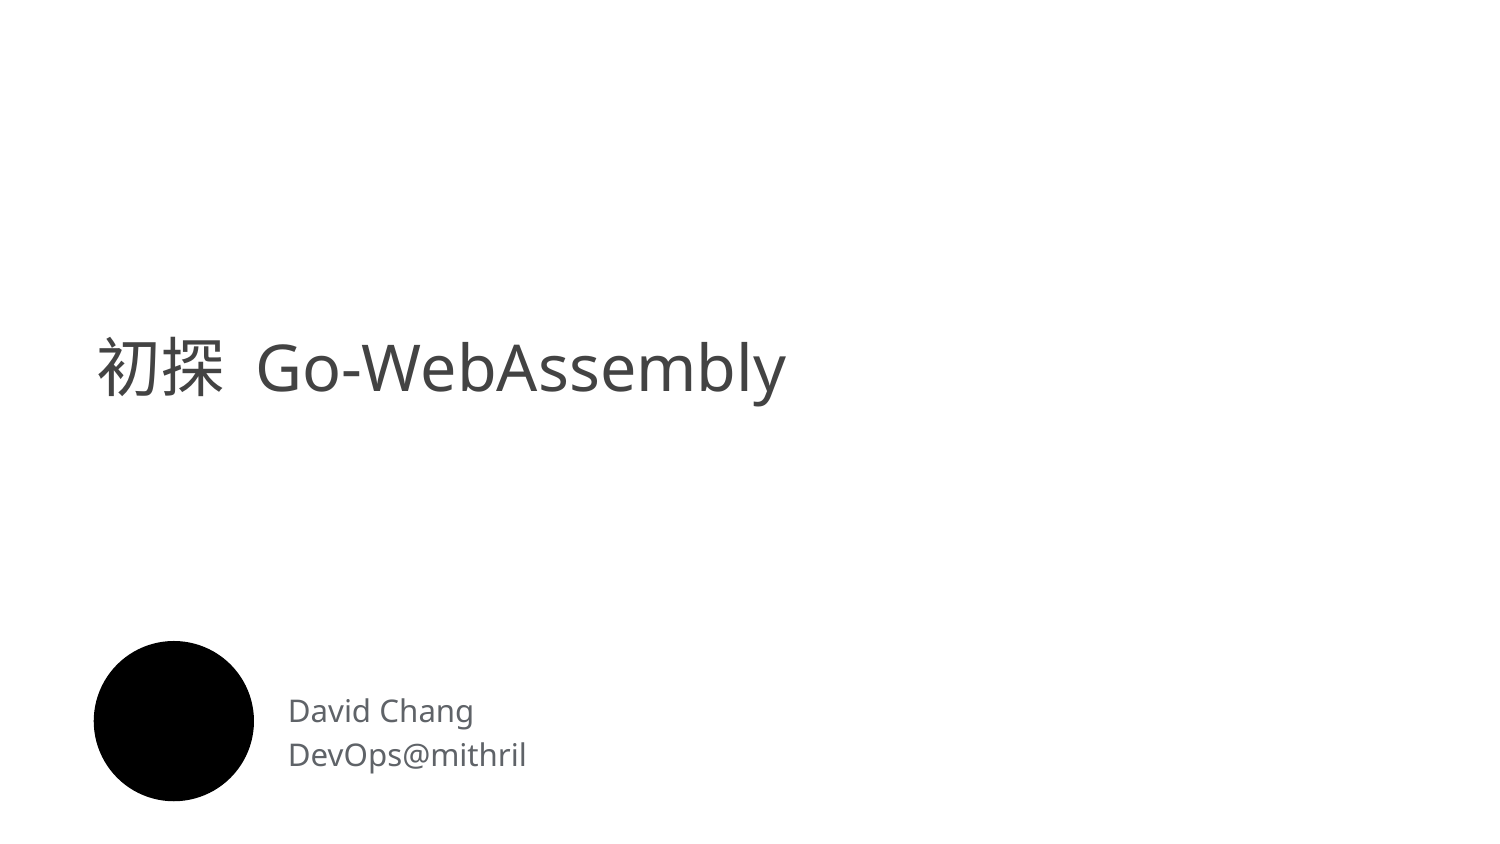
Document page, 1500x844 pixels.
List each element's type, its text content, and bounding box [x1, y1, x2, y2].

picture [93, 640, 255, 802]
text_box David Chang DevOps@mithril [278, 676, 787, 766]
text_box 初探 Go-WebAssembly [86, 317, 898, 513]
